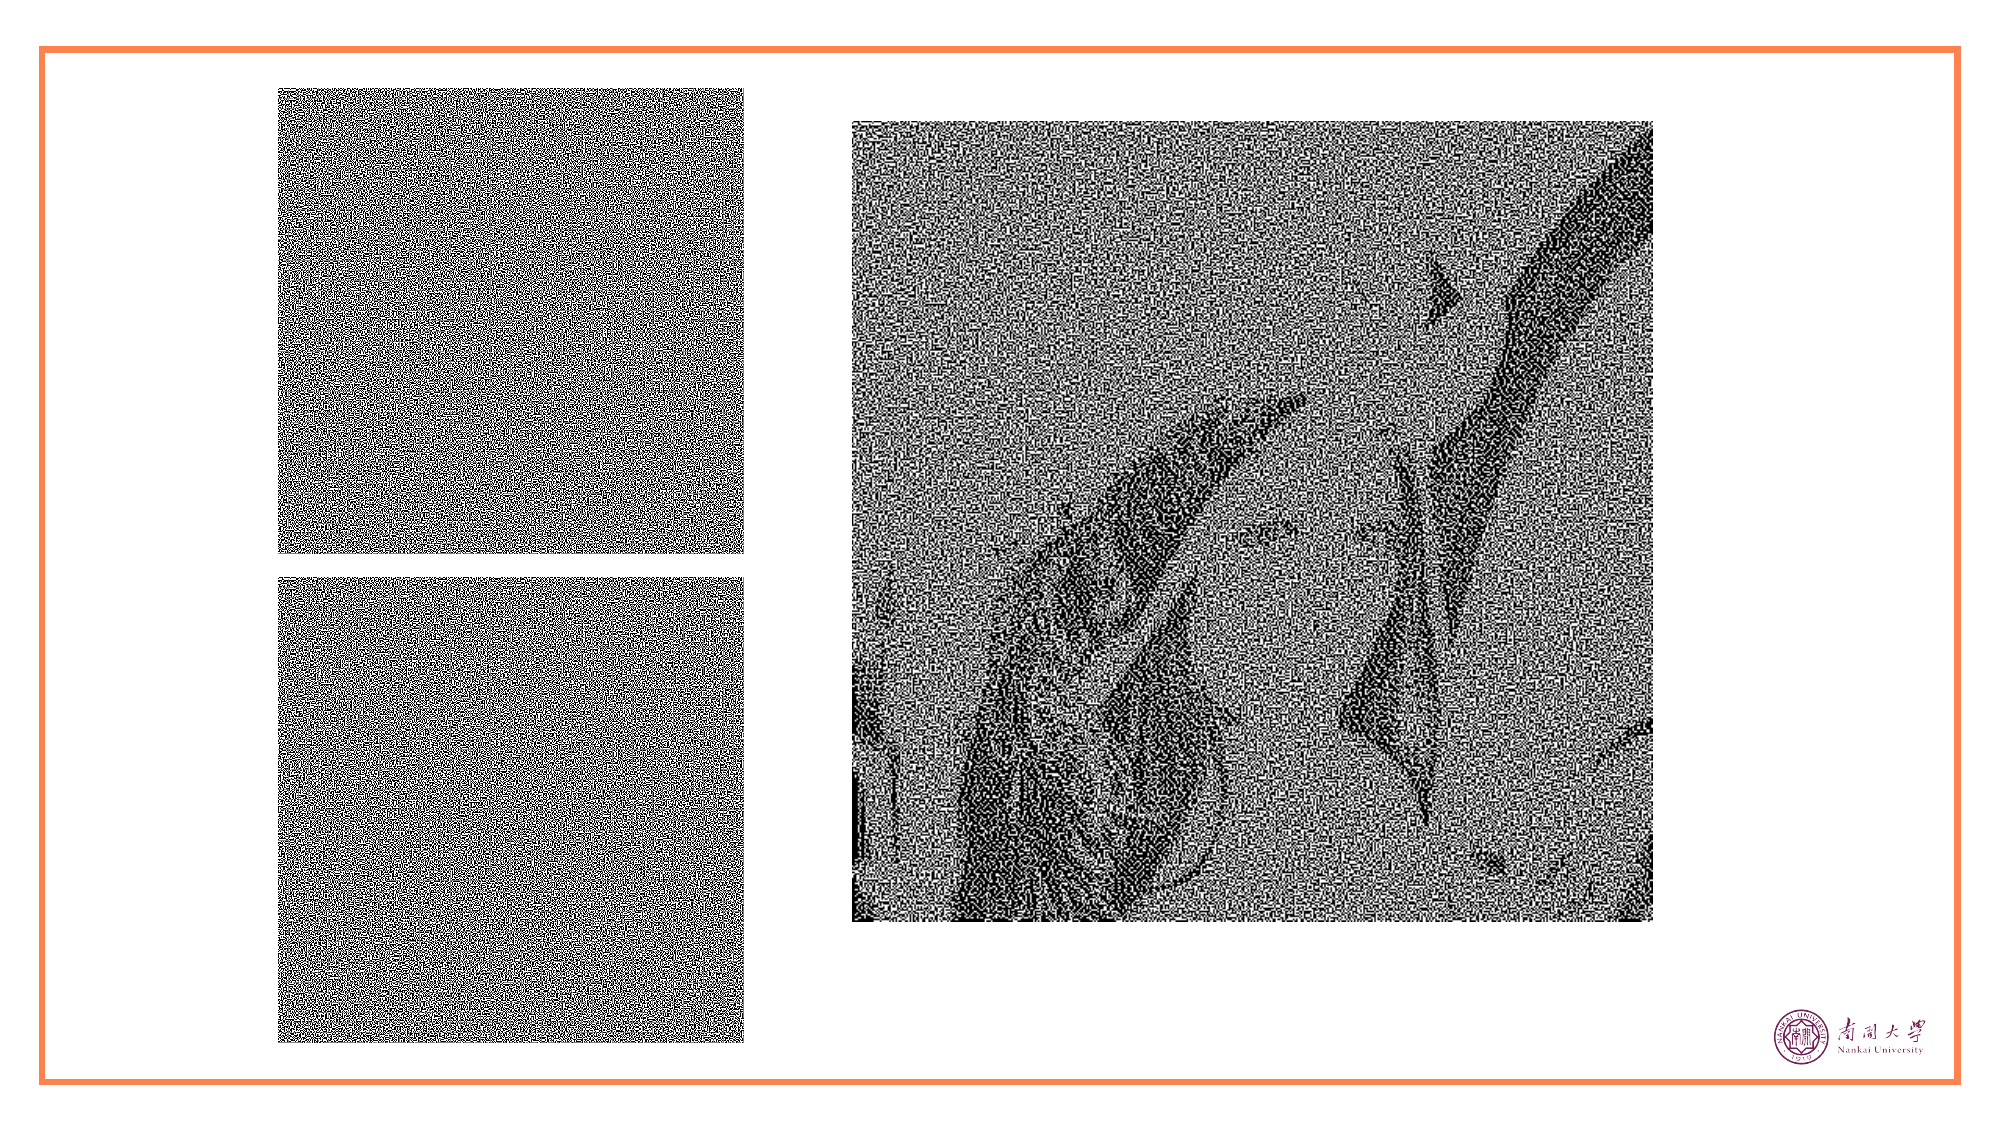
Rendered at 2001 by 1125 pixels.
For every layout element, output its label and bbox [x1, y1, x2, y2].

picture [852, 121, 1653, 923]
picture [278, 88, 744, 554]
picture [1761, 970, 1937, 1104]
picture [278, 577, 744, 1043]
